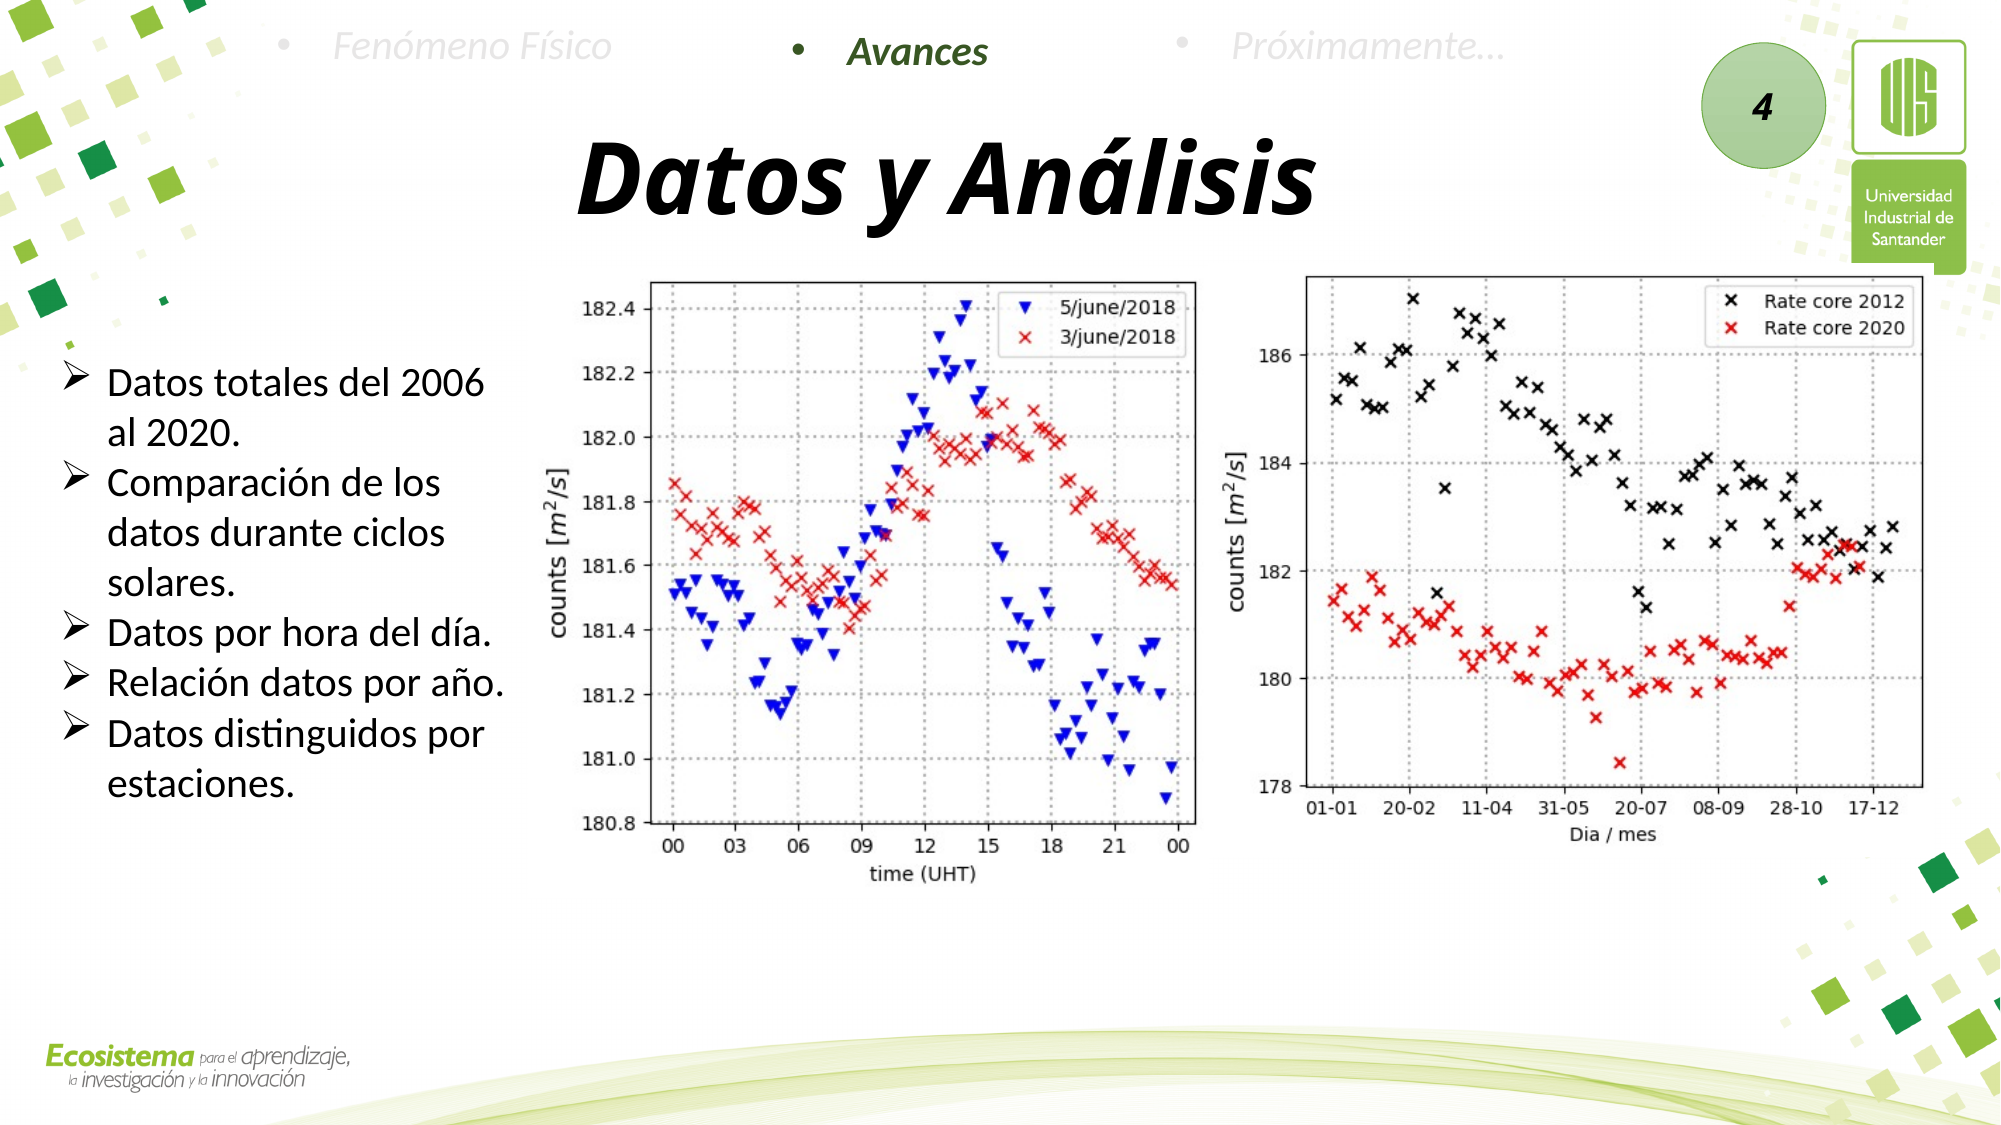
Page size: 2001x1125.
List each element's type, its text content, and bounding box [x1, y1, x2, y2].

text_box Próximamente… [1160, 10, 1533, 75]
text_box 4 [1737, 75, 1824, 135]
picture [0, 0, 2001, 1125]
title Datos y Análisis [559, 117, 1440, 244]
text_box [1701, 42, 1820, 169]
subtitle Fenómeno Físico [261, 16, 644, 76]
text_box Avances [776, 16, 1009, 82]
text_box Datos totales del 2006 al 2020. Comparación de los datos durante ciclos solares. Datos por hora del día. Relación datos por año. Datos distinguidos por estaciones. [45, 297, 538, 963]
